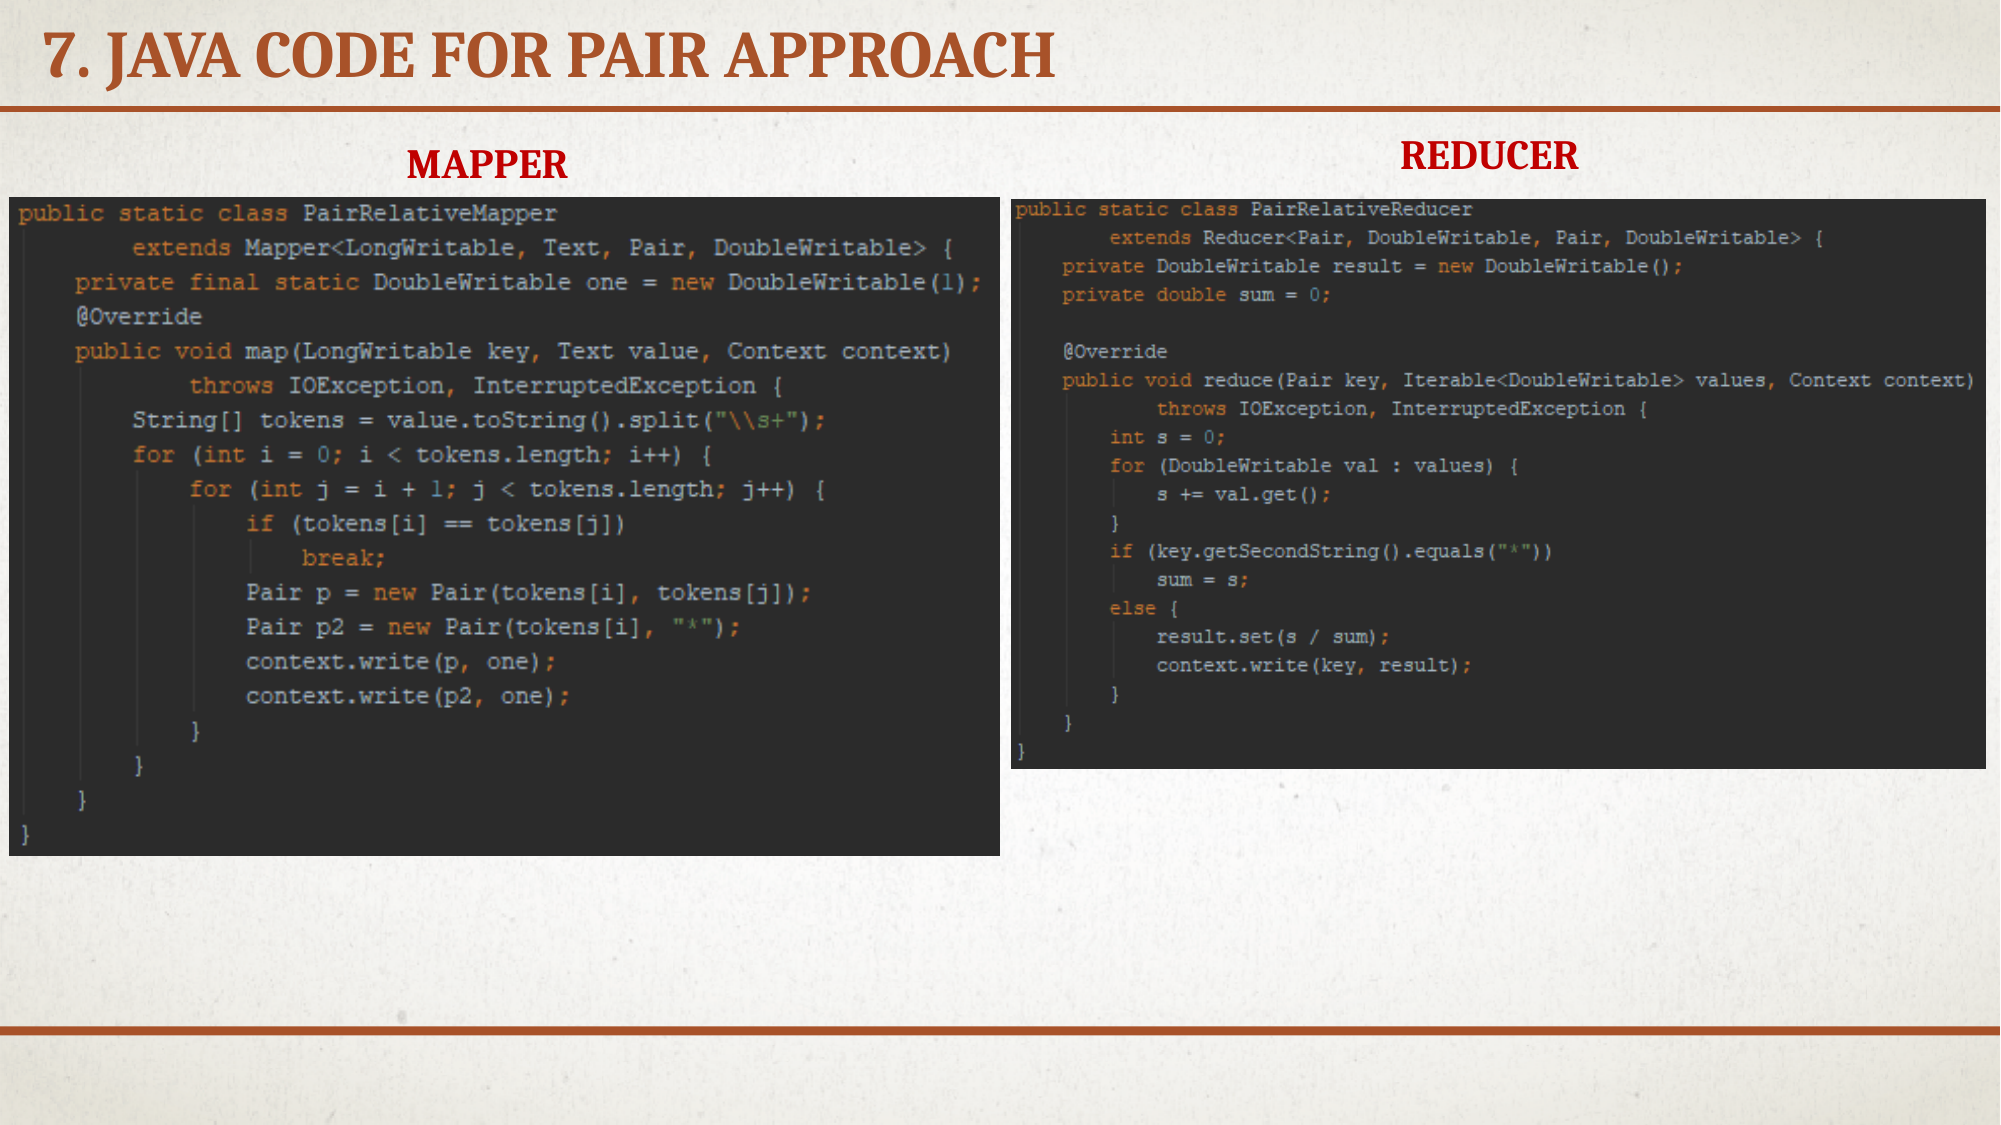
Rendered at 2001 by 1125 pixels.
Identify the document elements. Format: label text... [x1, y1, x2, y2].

text_box MAPPER [2, 129, 973, 194]
picture [0, 112, 2001, 1125]
text_box REDUCER [1014, 120, 1966, 185]
title 7. Java code for PAIR approach [21, 12, 1972, 100]
picture [0, 0, 2001, 106]
